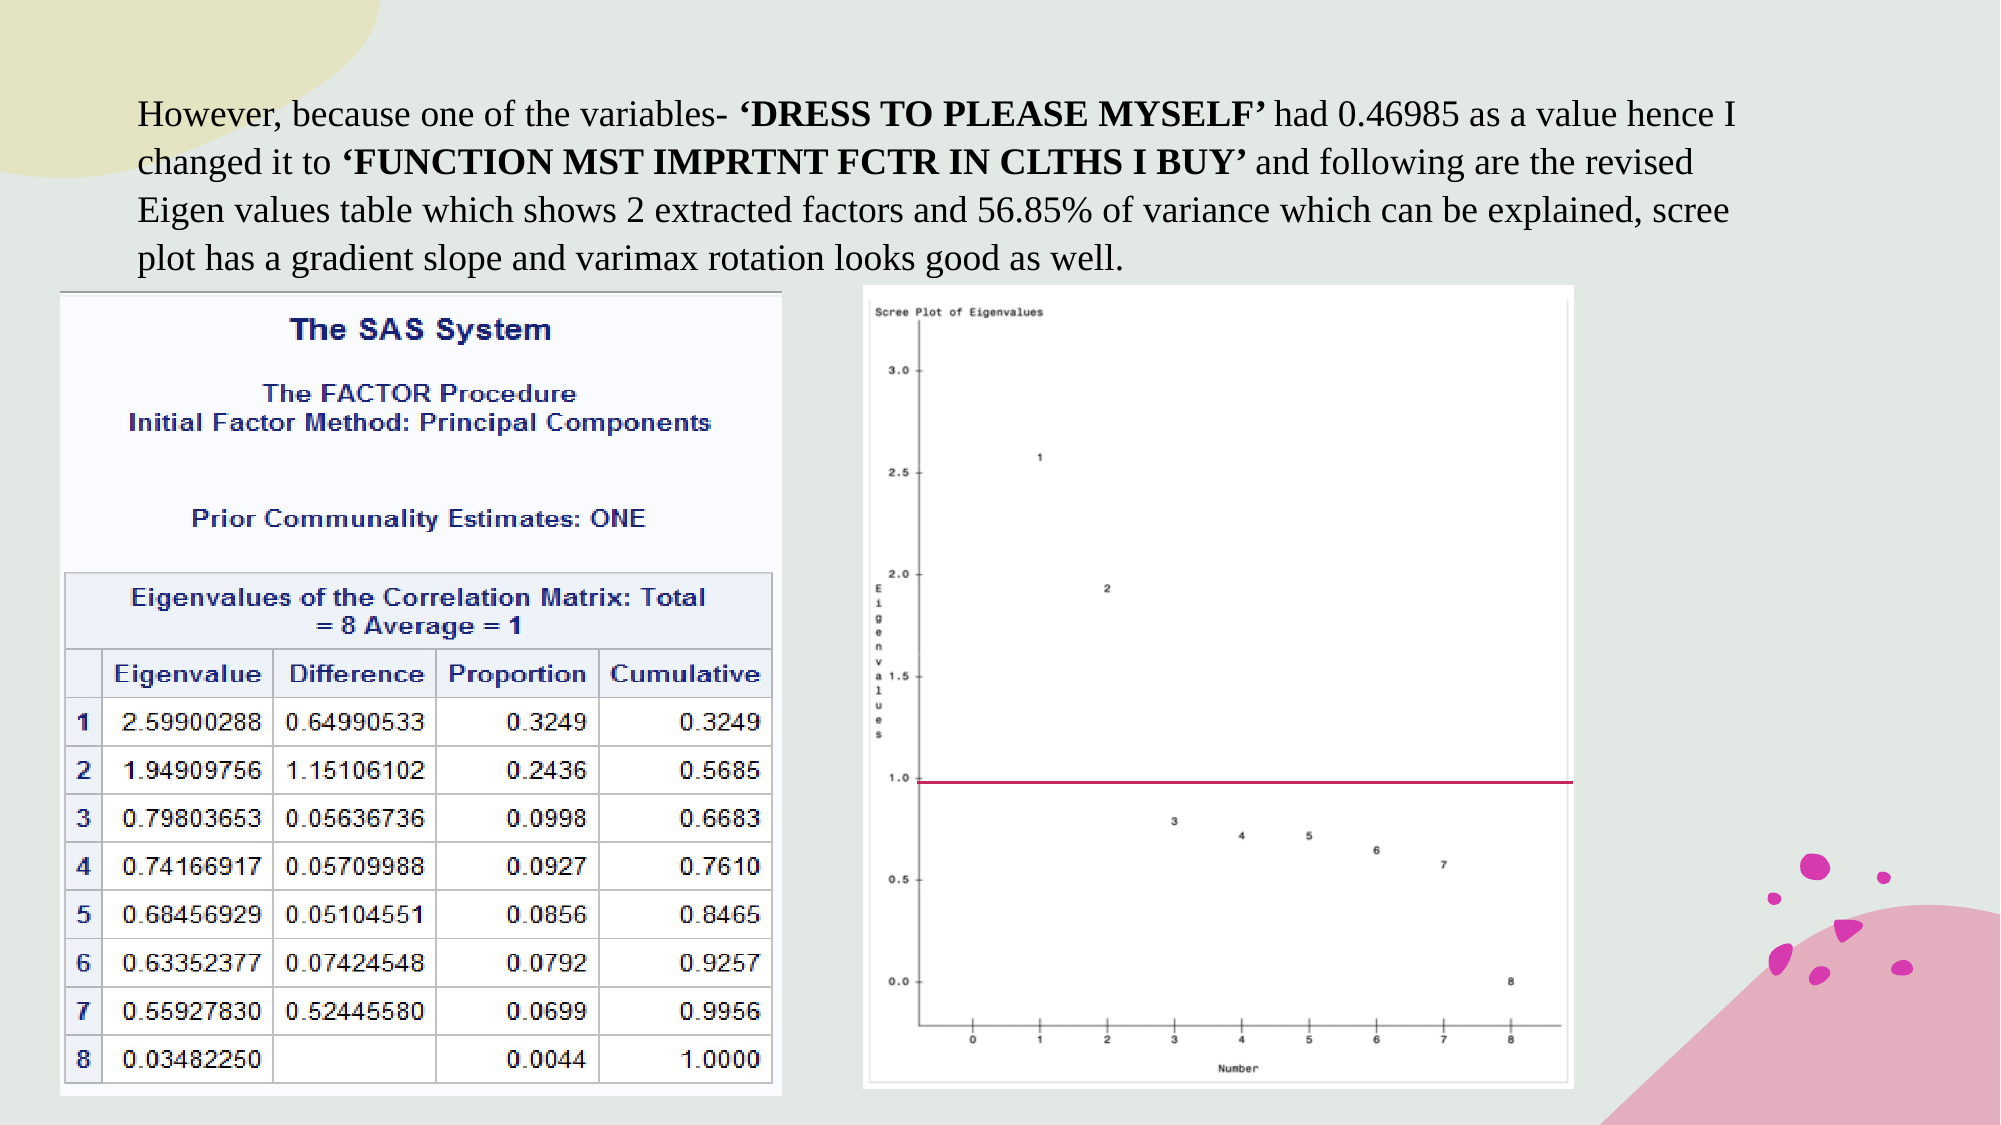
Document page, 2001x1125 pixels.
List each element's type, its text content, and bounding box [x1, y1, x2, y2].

title However, because one of the variables- ‘DRESS TO PLEASE MYSELF’ had 0.46985 as a value hence I changed it to ‘FUNCTION MST IMPRTNT FCTR IN CLTHS I BUY’ and following are the revised Eigen values table which shows 2 extracted factors and 56.85% of variance which can be explained, scree plot has a gradient slope and varimax rotation looks good as well. [122, 73, 1776, 286]
picture [863, 285, 1574, 1090]
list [60, 291, 782, 1096]
